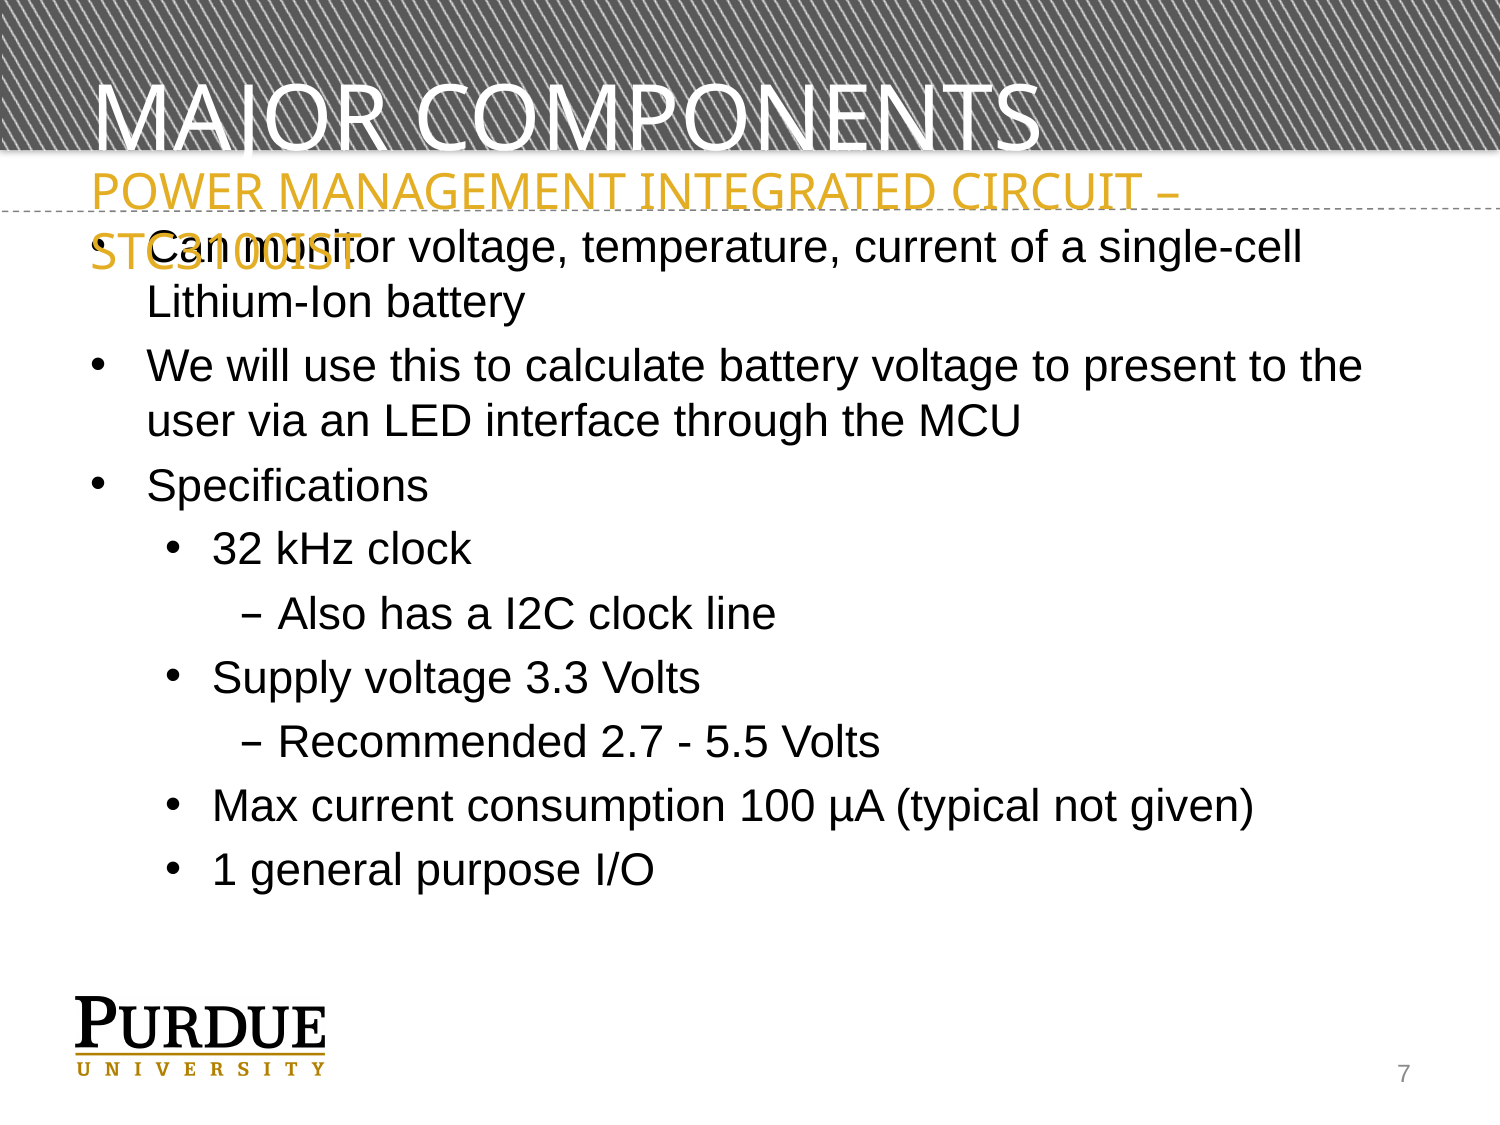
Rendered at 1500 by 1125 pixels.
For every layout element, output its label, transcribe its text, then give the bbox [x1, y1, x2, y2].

slide_number 7 [1076, 1042, 1427, 1103]
list Can monitor voltage, temperature, current of a single-cell Lithium-Ion battery We will use this to calculate battery voltage to present to the user via an LED interface through the MCU Specifications 32 kHz clock Also has a I2C clock line Supply voltage 3.3 Volts Recommended 2.7 - 5.5 Volts Max current consumption 100 µA (typical not given) 1 general purpose I/O [75, 225, 1425, 1080]
title Major Components [75, 51, 1427, 175]
list Power management integrated circuit – STC3100IST [75, 151, 1425, 225]
